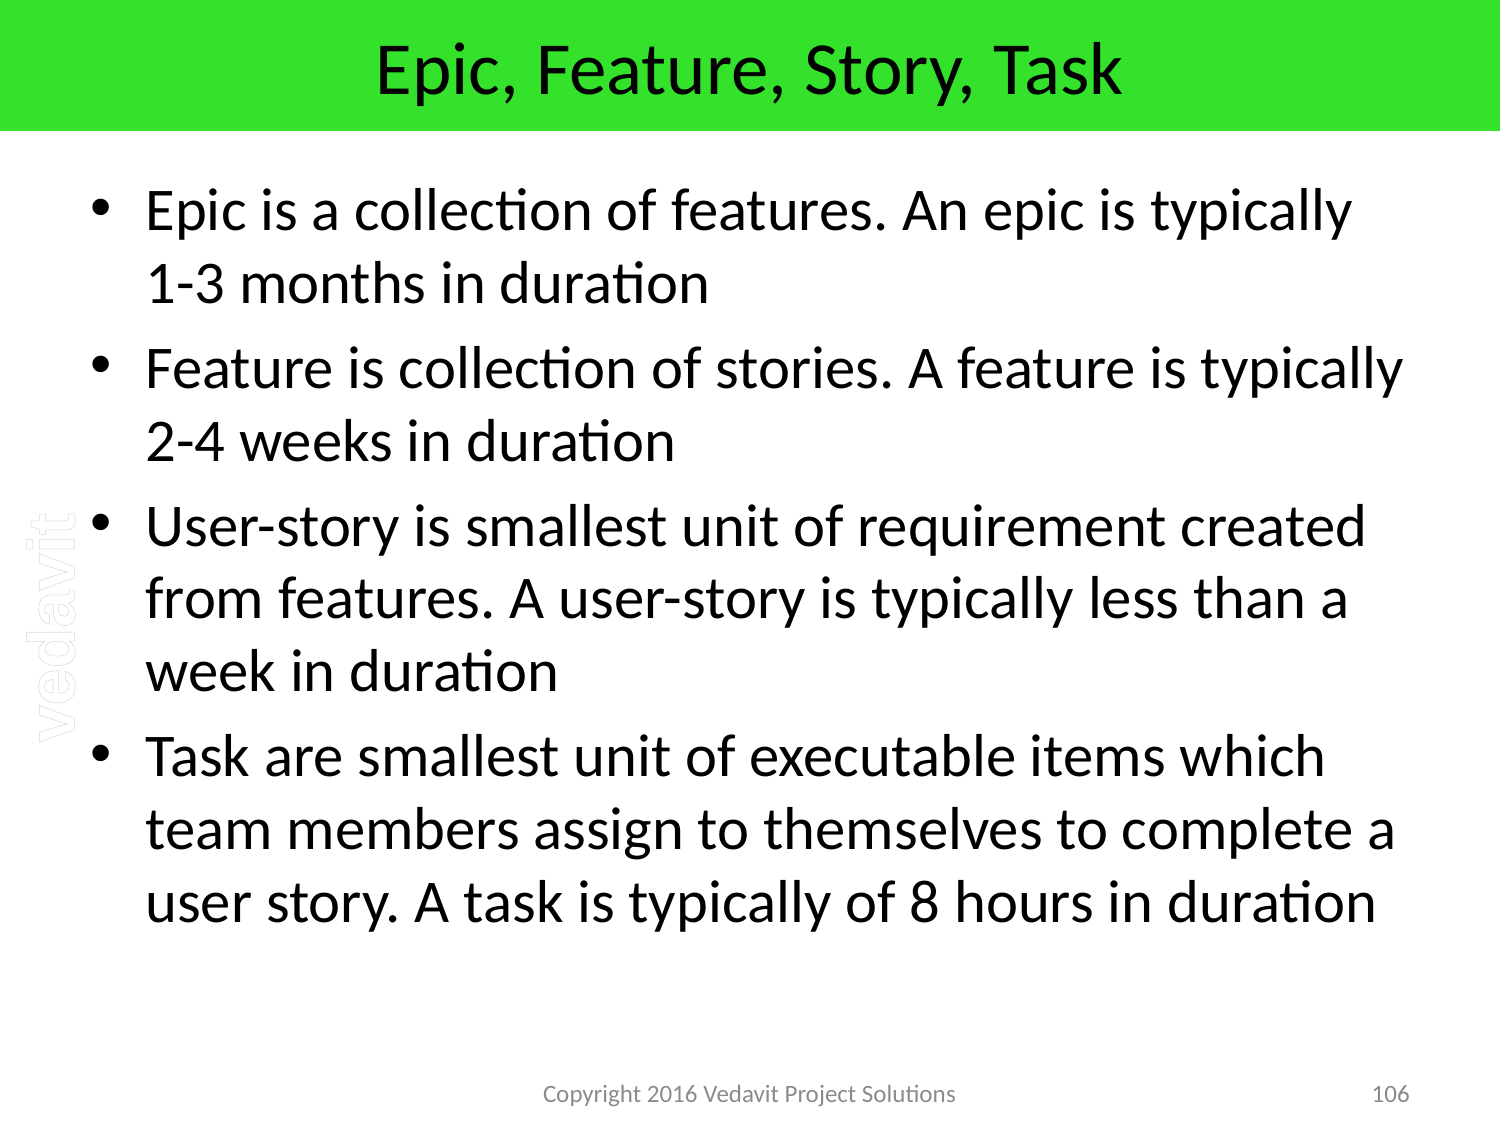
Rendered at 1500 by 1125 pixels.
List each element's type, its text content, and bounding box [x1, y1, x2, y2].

list Epic is a collection of features. An epic is typically 1-3 months in duration Feature is collection of stories. A feature is typically 2-4 weeks in duration User-story is smallest unit of requirement created from features. A user-story is typically less than a week in duration Task are smallest unit of executable items which team members assign to themselves to complete a user story. A task is typically of 8 hours in duration [75, 162, 1425, 1000]
title Epic, Feature, Story, Task [0, 0, 1500, 131]
slide_number 106 [1074, 1062, 1425, 1123]
footer Copyright 2016 Vedavit Project Solutions [512, 1062, 988, 1123]
